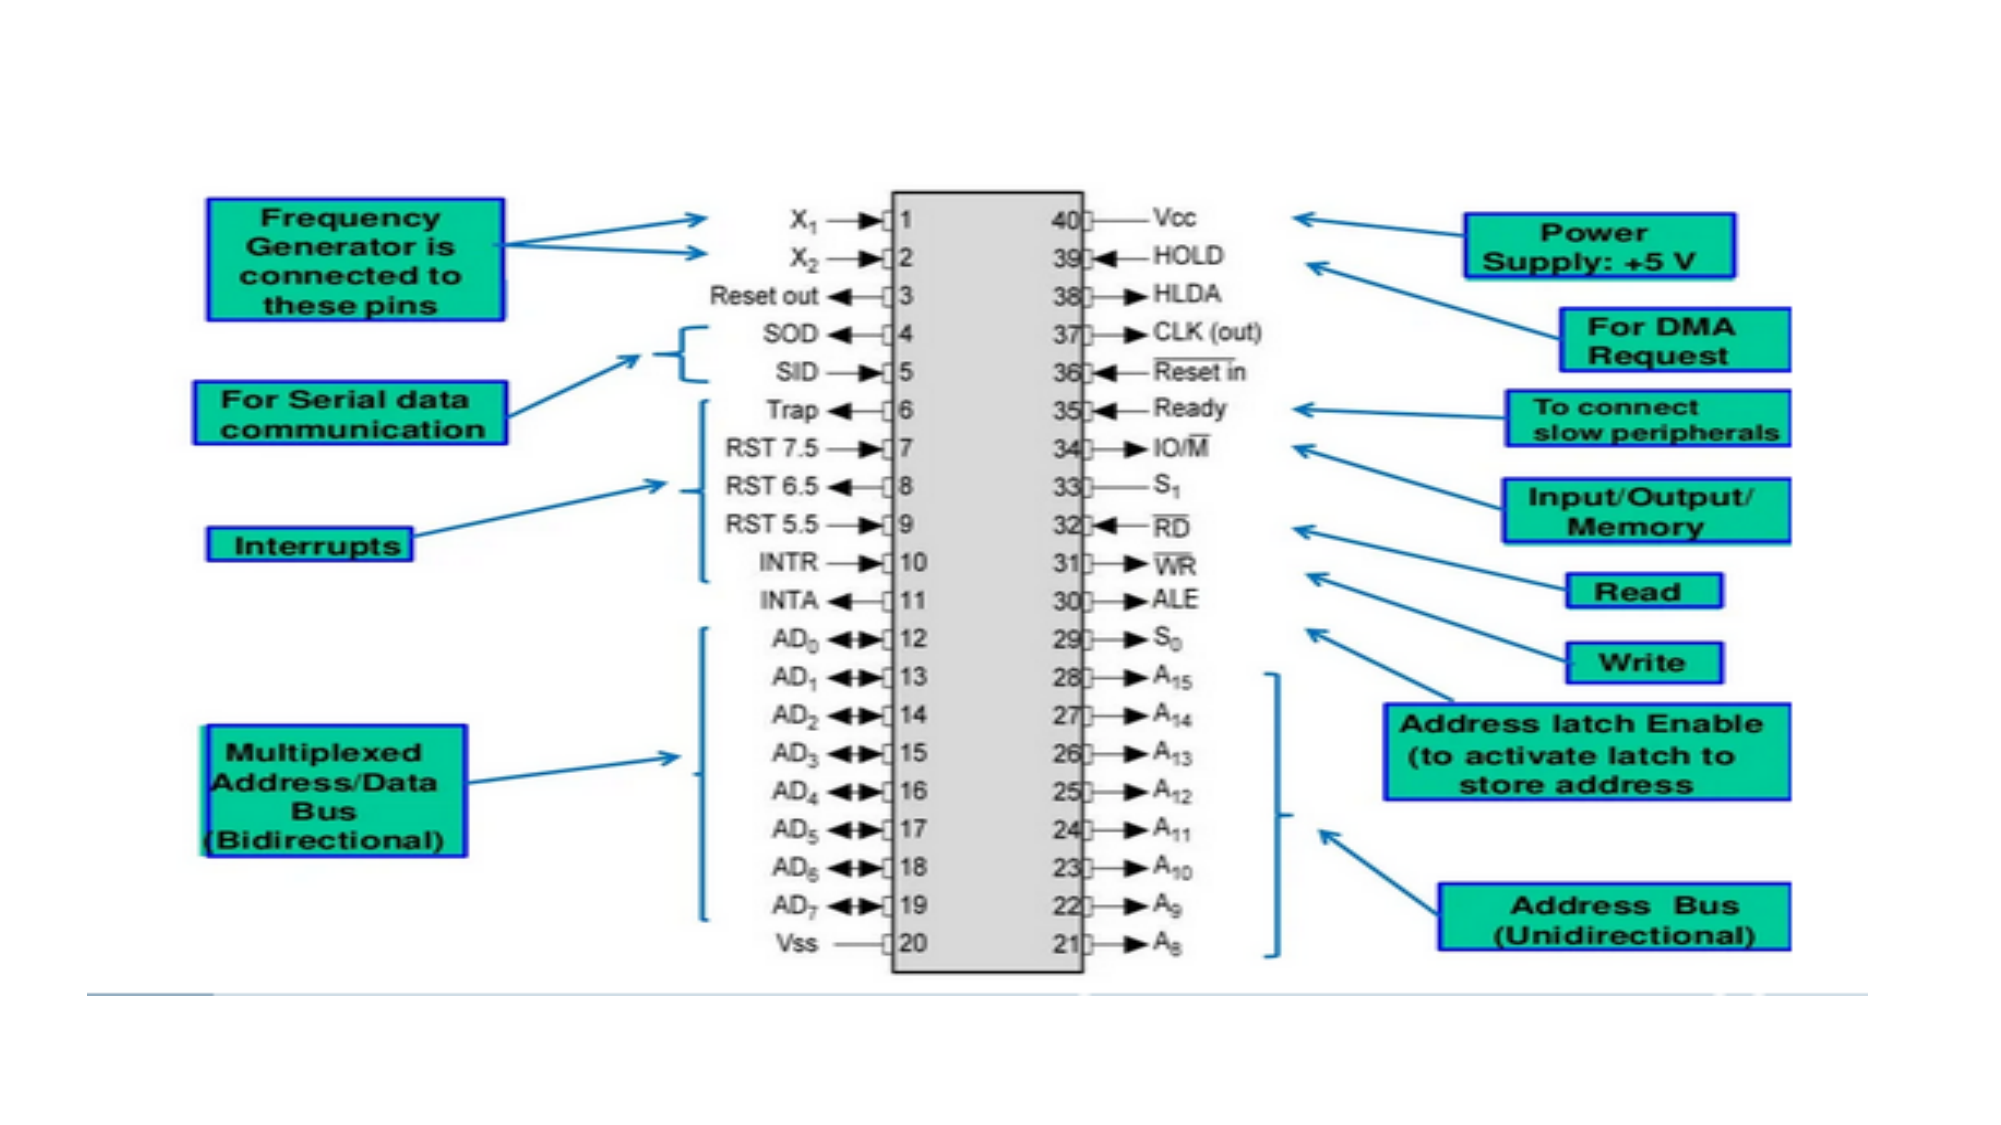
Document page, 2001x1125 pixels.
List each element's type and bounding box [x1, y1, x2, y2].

picture [87, 137, 1868, 996]
